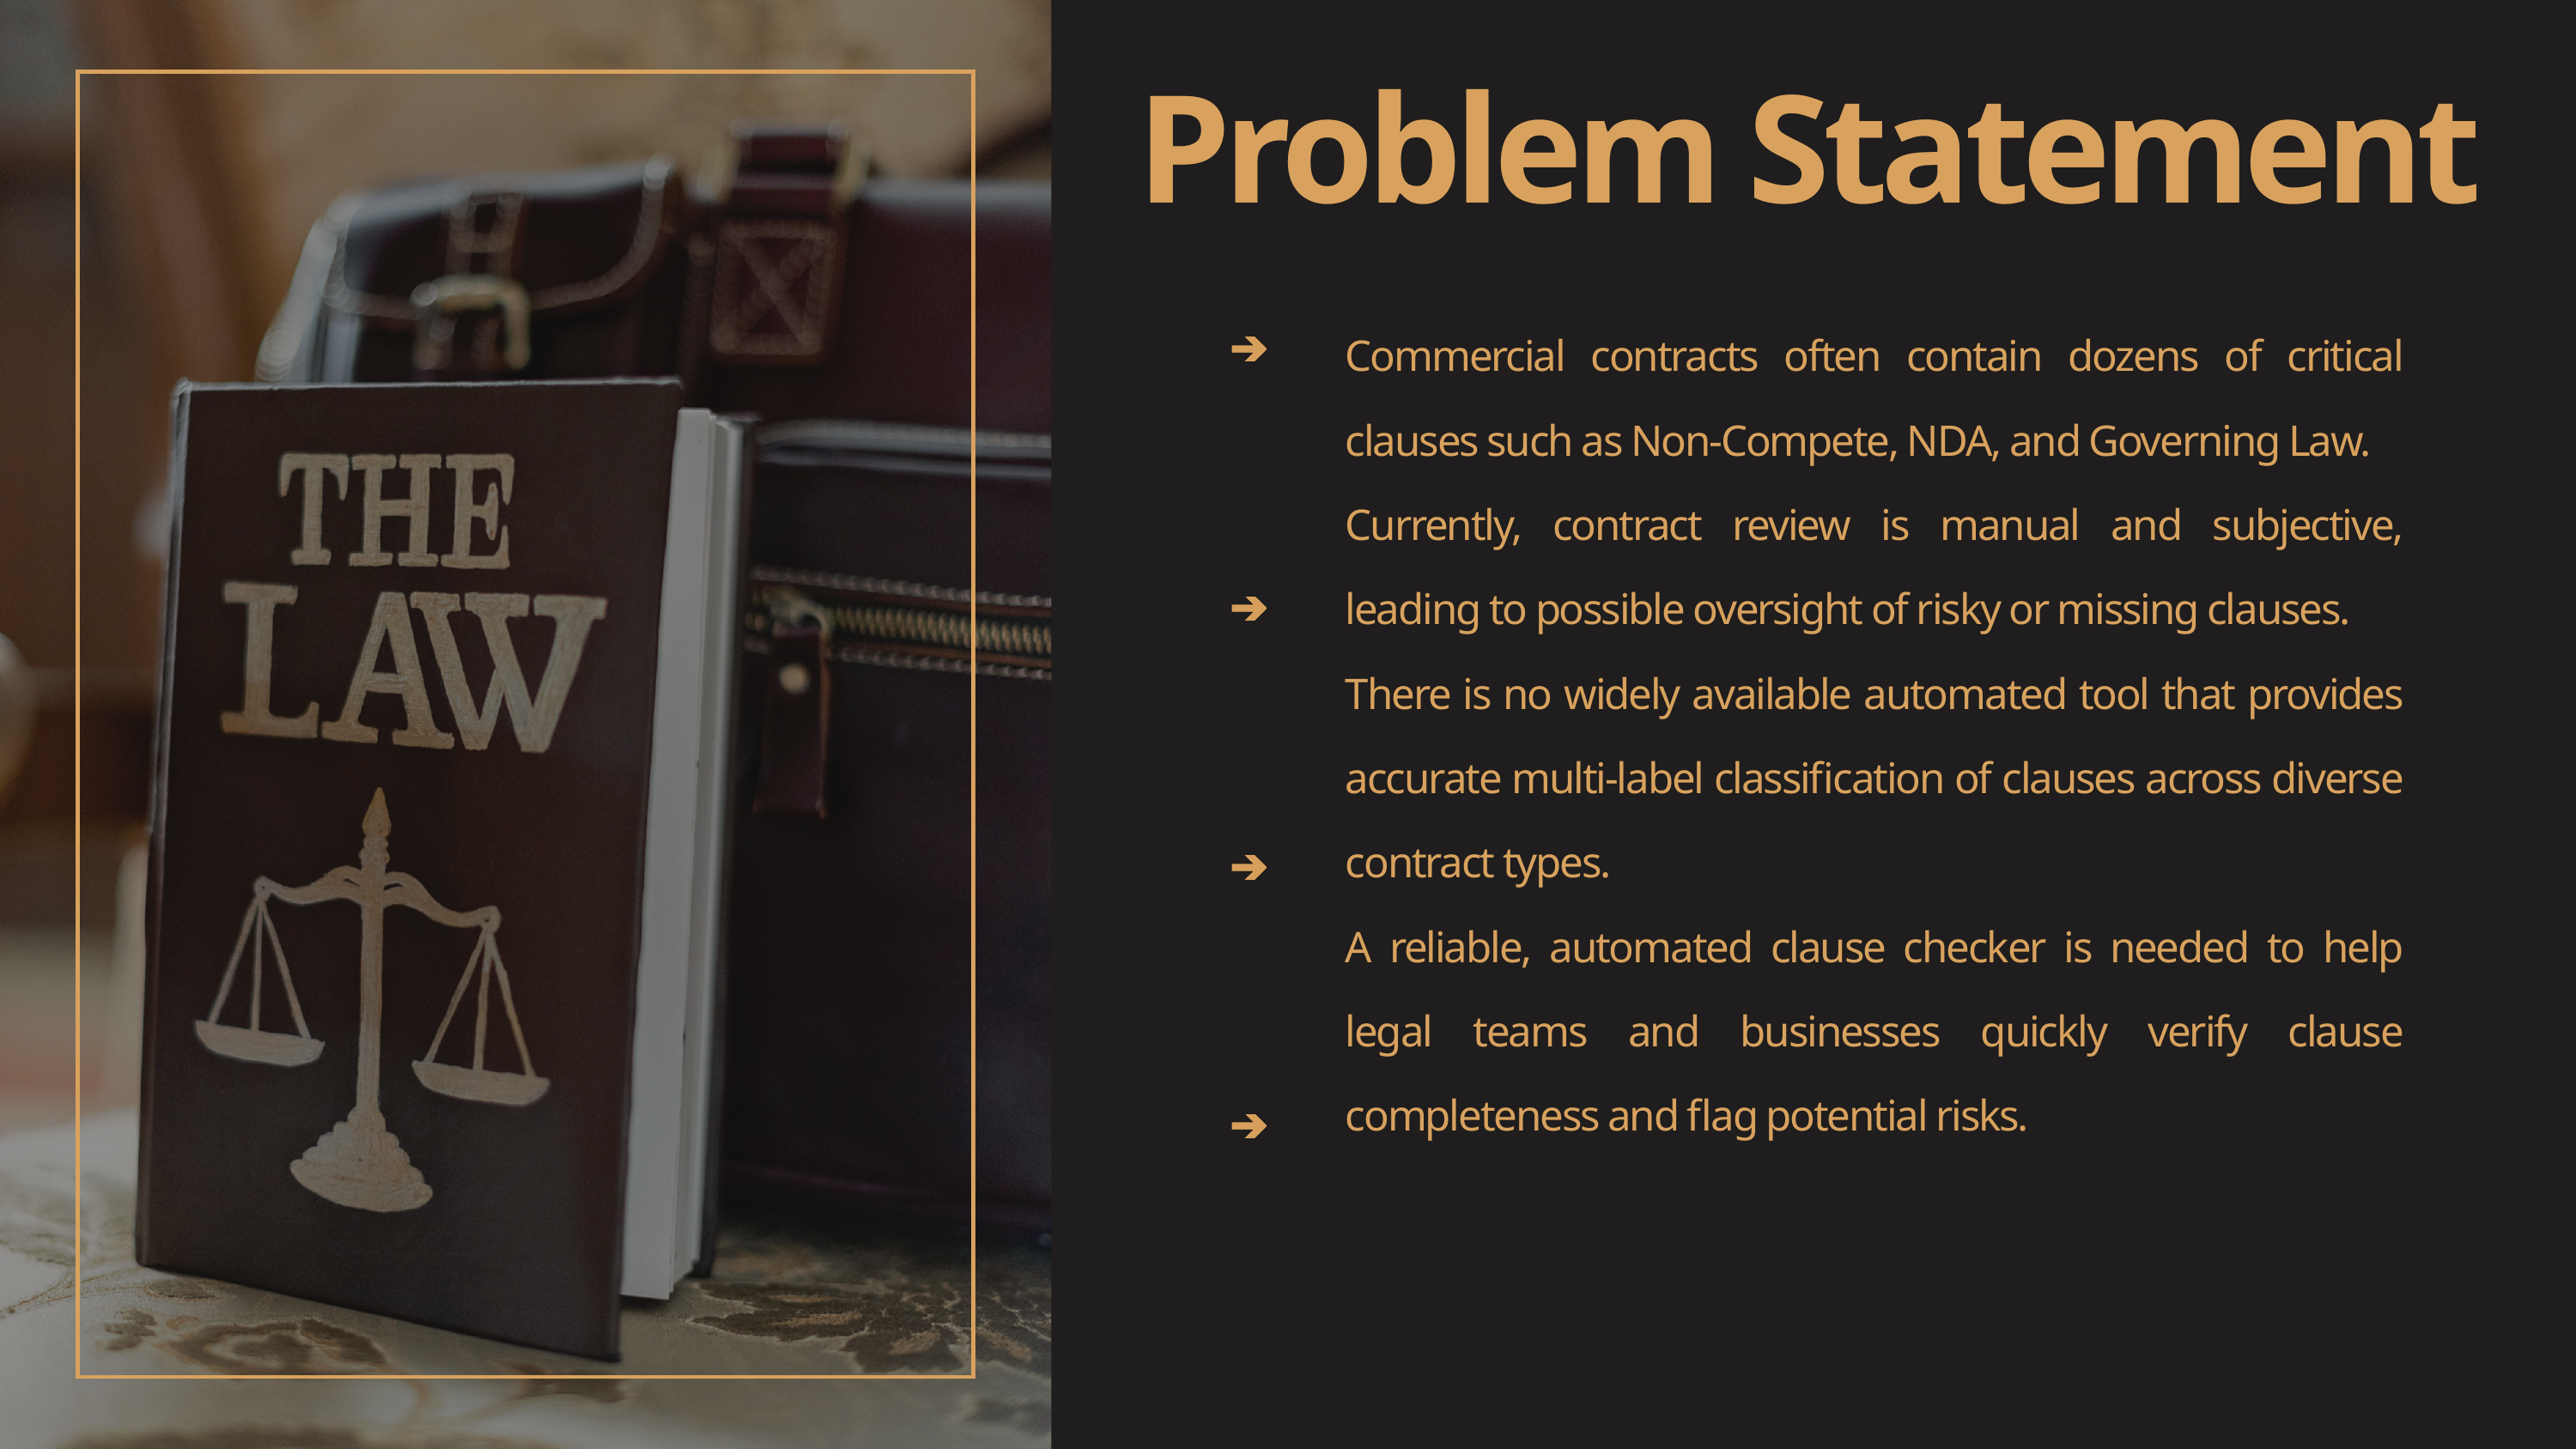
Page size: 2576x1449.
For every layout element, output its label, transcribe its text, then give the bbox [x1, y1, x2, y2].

text_box [0, 0, 1052, 1449]
text_box Commercial contracts often contain dozens of critical clauses such as Non-Compete, NDA, and Governing Law. Currently, contract review is manual and subjective, leading to possible oversight of risky or missing clauses. There is no widely available automated tool that provides accurate multi-label classification of clauses across diverse contract types. A reliable, automated clause checker is needed to help legal teams and businesses quickly verify clause completeness and flag potential risks. [1345, 295, 2403, 1140]
text_box [1231, 855, 1267, 880]
text_box [1231, 336, 1267, 361]
text_box [1231, 1114, 1267, 1139]
text_box Problem Statement [1137, 53, 2576, 233]
text_box [1231, 597, 1267, 621]
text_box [77, 71, 975, 1378]
